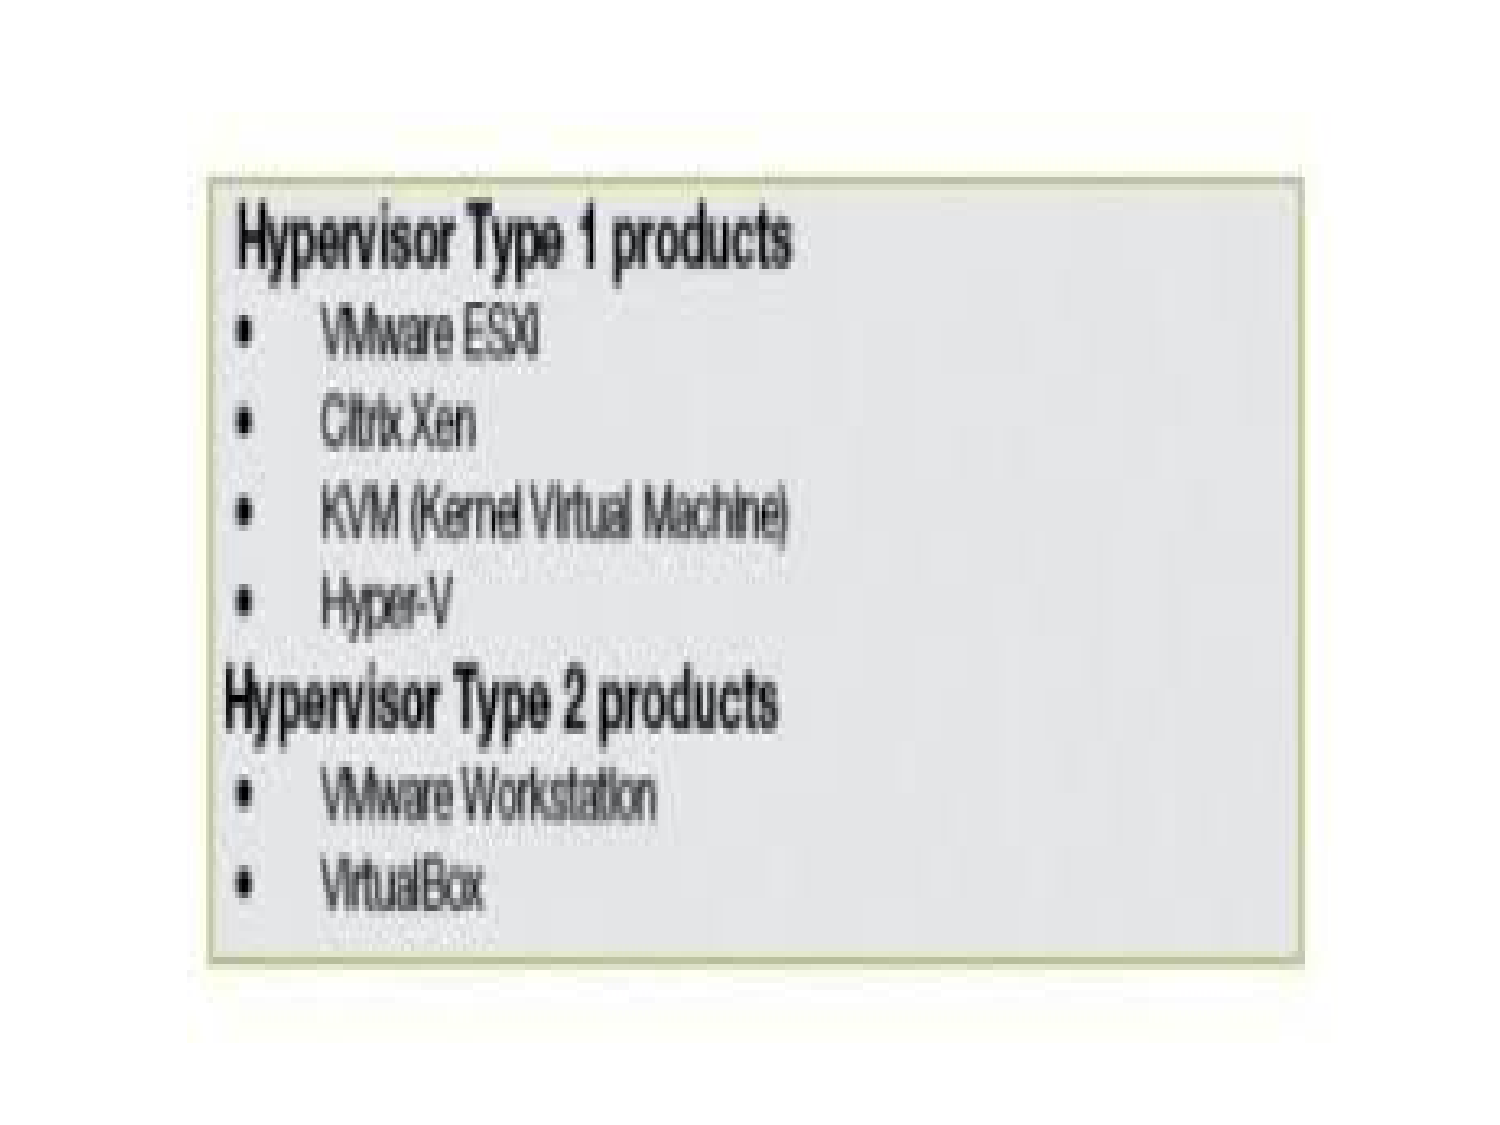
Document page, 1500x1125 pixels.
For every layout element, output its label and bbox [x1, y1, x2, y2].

picture [187, 112, 1338, 1043]
